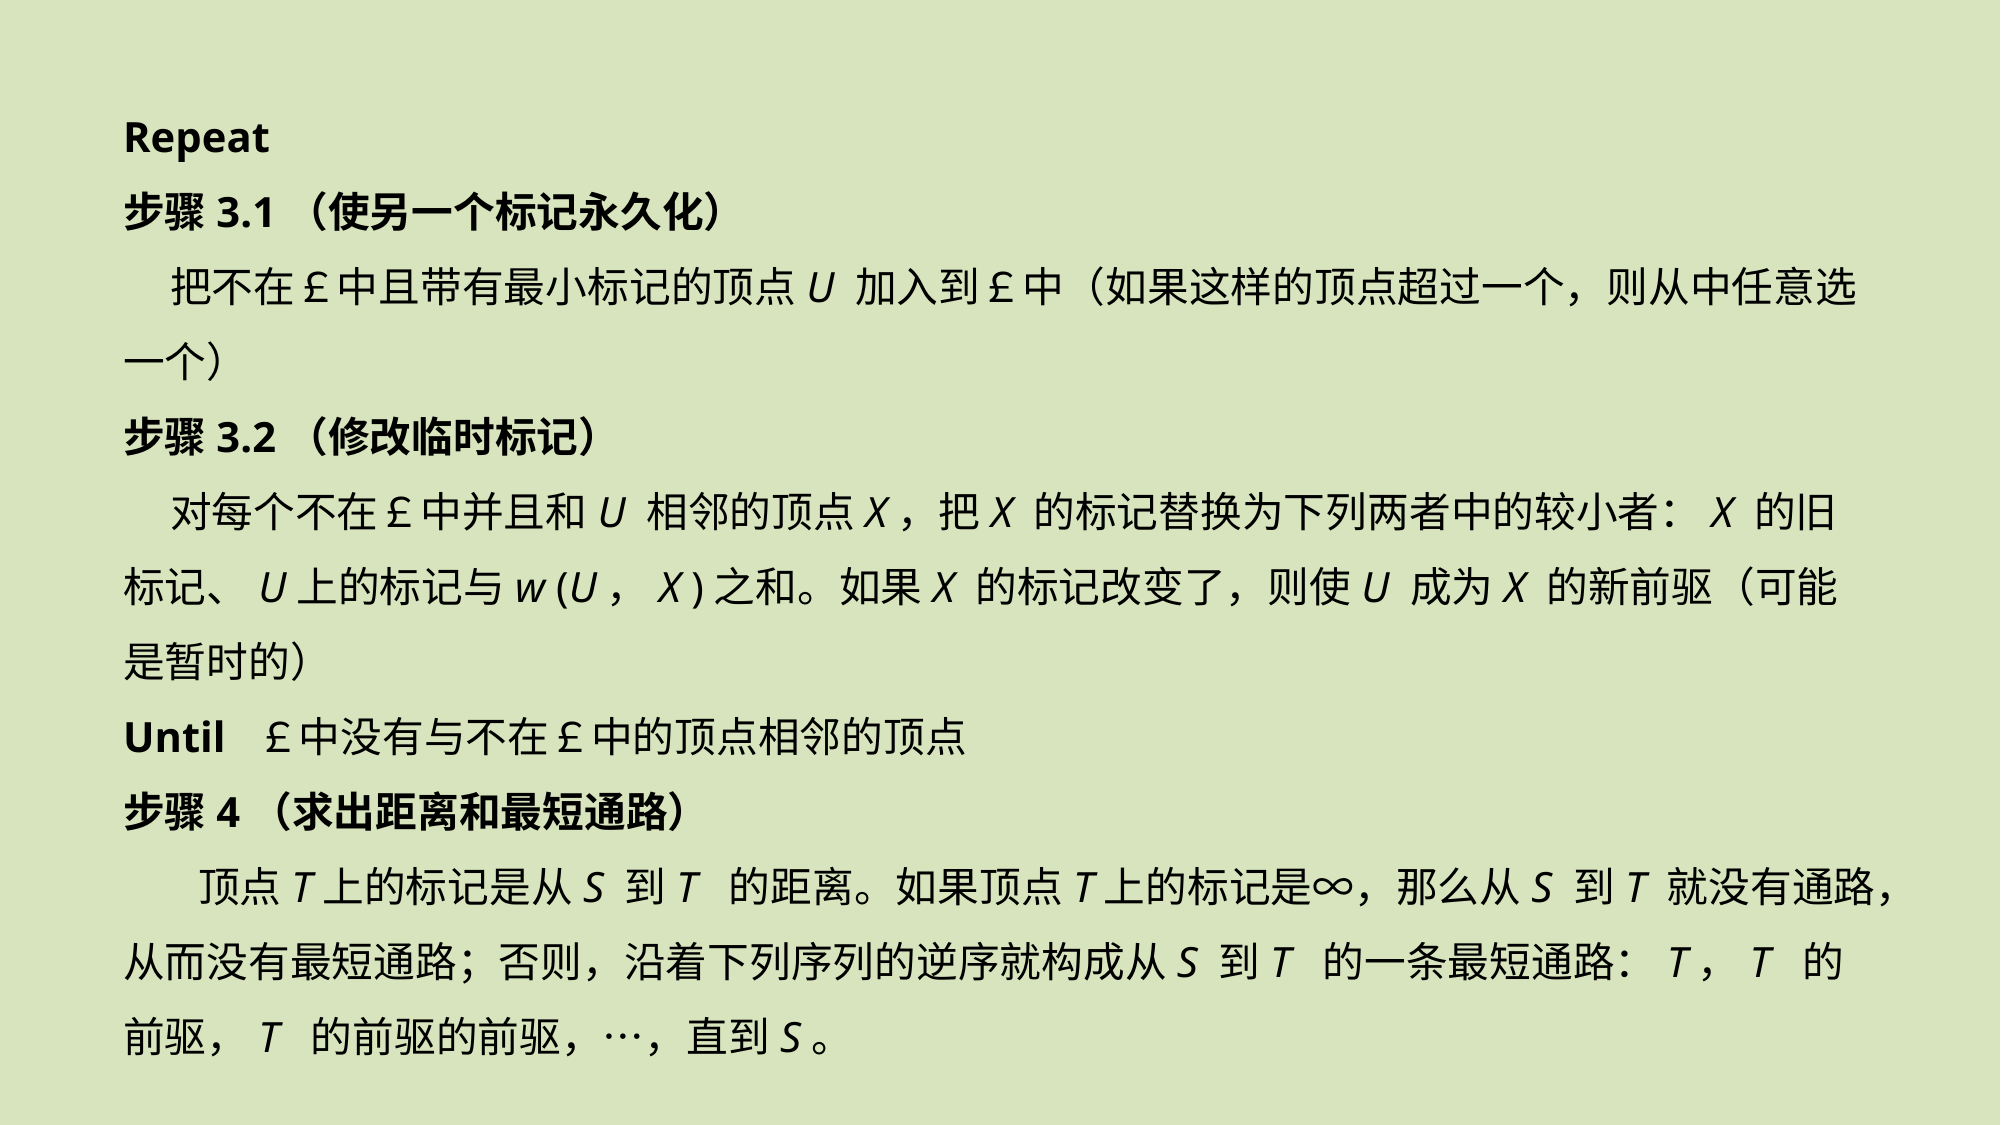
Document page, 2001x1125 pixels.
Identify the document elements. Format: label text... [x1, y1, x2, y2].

list Repeat 步骤3.1（使另一个标记永久化） 把不在￡中且带有最小标记的顶点U 加入到￡中（如果这样的顶点超过一个，则从中任意选一个） 步骤3.2（修改临时标记） 对每个不在￡中并且和U 相邻的顶点X，把X 的标记替换为下列两者中的较小者：X 的旧标记、U上的标记与w (U，X )之和。如果X 的标记改变了，则使U 成为X 的新前驱（可能是暂时的） Until ￡中没有与不在￡中的顶点相邻的顶点 步骤4（求出距离和最短通路） 顶点T上的标记是从S 到T 的距离。如果顶点T上的标记是∞，那么从S 到T 就没有通路，从而没有最短通路；否则，沿着下列序列的逆序就构成从S 到T 的一条最短通路：T，T 的前驱，T 的前驱的前驱，…，直到S。 [108, 78, 1892, 1106]
